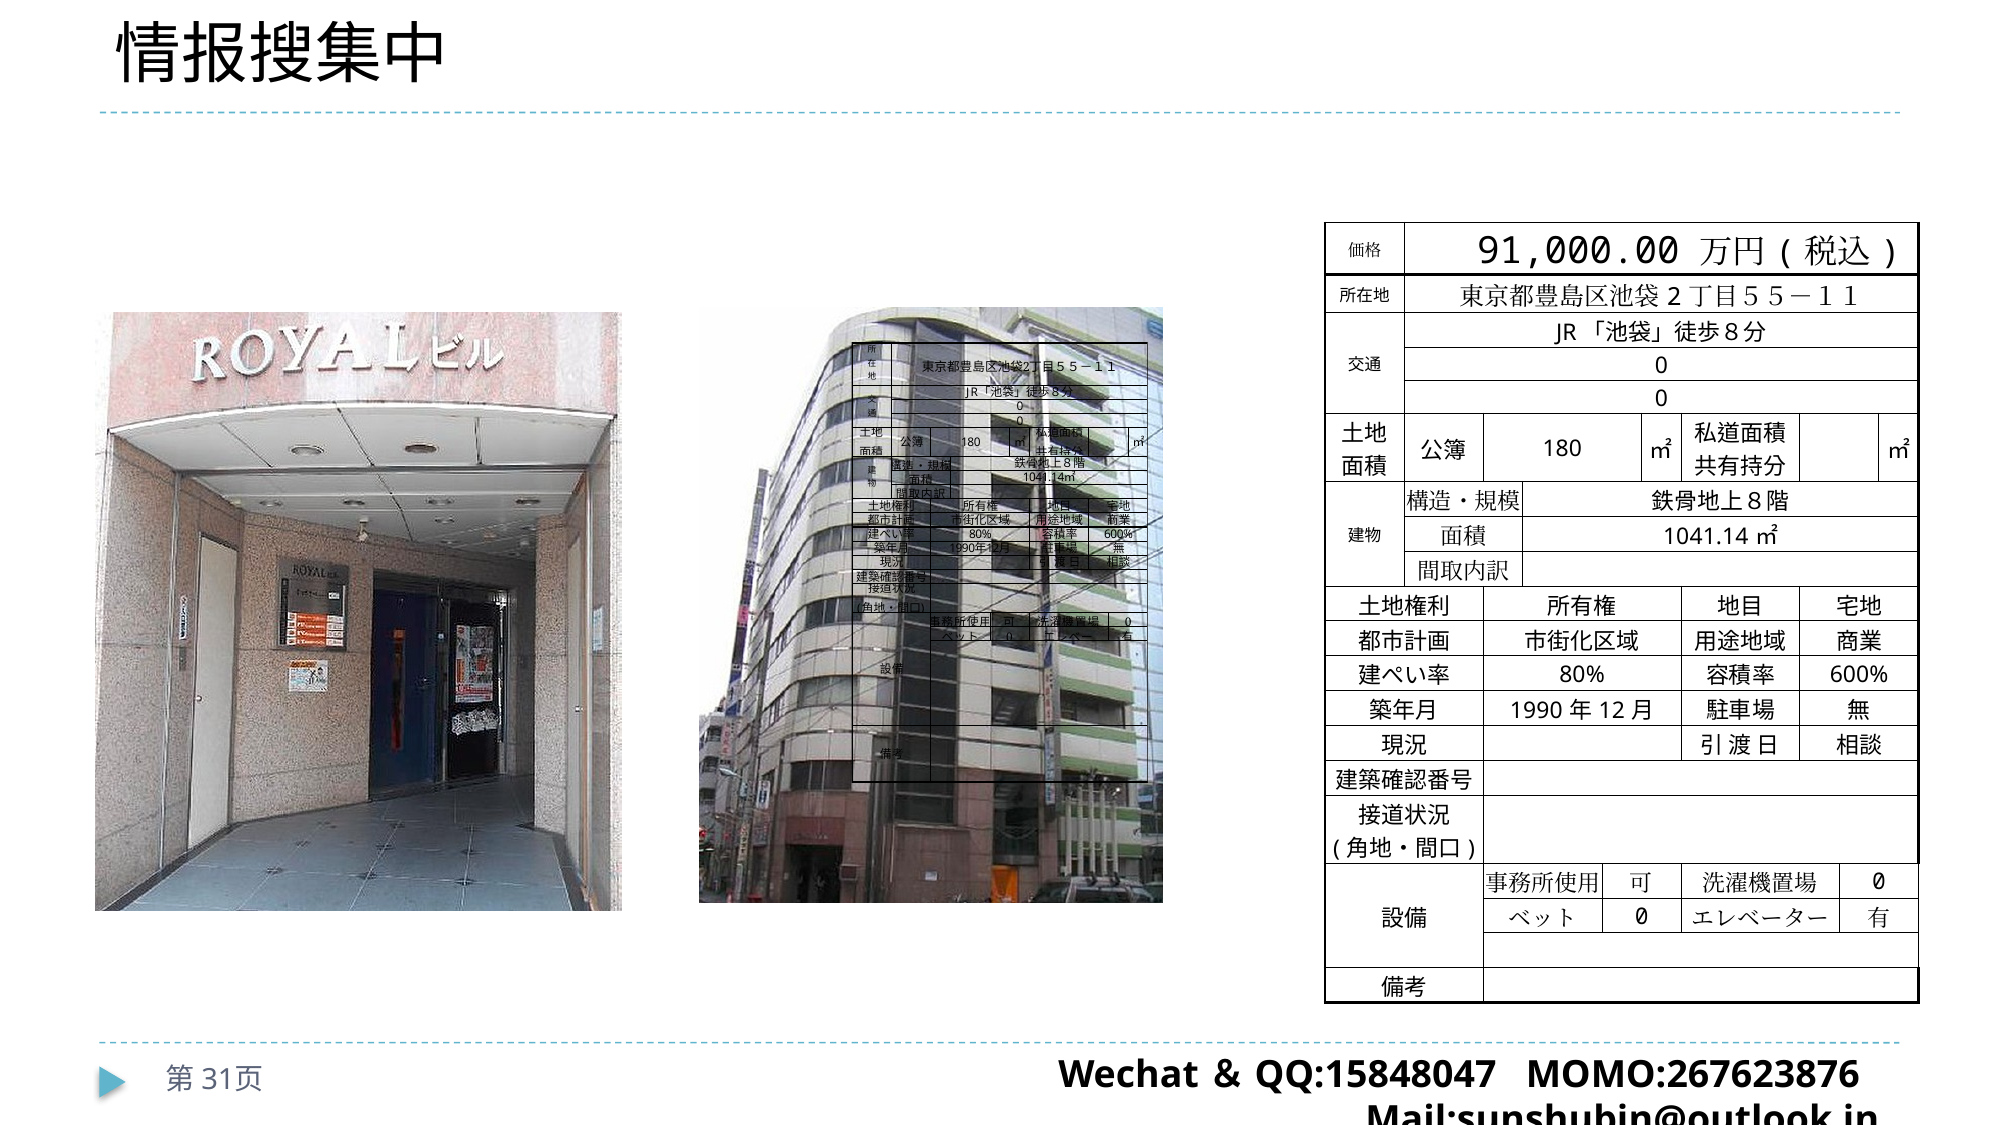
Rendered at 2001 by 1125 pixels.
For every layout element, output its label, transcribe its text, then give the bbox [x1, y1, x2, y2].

table_cell 宅地 [1800, 587, 1917, 620]
table_cell [1523, 552, 1917, 586]
table_cell 180 [1484, 414, 1641, 481]
table_cell 備考 [1326, 968, 1483, 1001]
table_cell 600% [1800, 656, 1917, 690]
table_cell [1484, 933, 1918, 967]
table_cell [1484, 796, 1917, 863]
table_cell 有 [1840, 899, 1918, 932]
table_cell JR「池袋」徒歩８分 [1405, 313, 1917, 347]
table_cell 洗濯機置場 [1682, 864, 1839, 898]
table_cell 交通 [1326, 313, 1404, 413]
table_cell 鉄骨地上８階 [1523, 482, 1917, 516]
slide_number 第31页 [150, 1053, 483, 1114]
table_cell ㎡ [1879, 414, 1917, 481]
table_cell 0 [1603, 899, 1681, 932]
table_cell 設備 [1326, 864, 1483, 967]
table_cell ⽤途地域 [1682, 621, 1799, 655]
table_cell 公簿 [1405, 414, 1483, 481]
table_cell 1990年12月 [1484, 691, 1681, 725]
table_cell 建ぺい率 [1326, 656, 1483, 690]
table_header 価格 [1326, 223, 1404, 273]
table_cell 無 [1800, 691, 1917, 725]
table_cell 現況 [1326, 726, 1483, 760]
table_cell 建物 [1326, 482, 1404, 586]
picture [699, 307, 1163, 904]
table_cell [1800, 414, 1878, 481]
table_cell 構造・規模 [1405, 482, 1522, 516]
picture [94, 312, 622, 911]
table_cell [1484, 761, 1917, 795]
table_cell 東京都豊島区池袋2丁目５５－１１ [1405, 276, 1917, 312]
table_header 万円(税込) [1681, 223, 1917, 273]
table_cell 相談 [1800, 726, 1917, 760]
table_cell 所有権 [1484, 587, 1681, 620]
table_cell 可 [1603, 864, 1681, 898]
table_cell [1484, 726, 1681, 760]
table_cell 事務所使用 [1484, 864, 1602, 898]
table_cell 引 渡 ⽇ [1682, 726, 1799, 760]
table_cell エレベーター [1682, 899, 1839, 932]
table_cell ベット [1484, 899, 1602, 932]
table_cell ㎡ [1642, 414, 1681, 481]
table_cell 0 [1405, 348, 1917, 380]
table_cell 容積率 [1682, 656, 1799, 690]
table_cell 0 [1405, 381, 1917, 413]
table_cell 商業 [1800, 621, 1917, 655]
table_cell 面積 [1405, 517, 1522, 551]
table_cell 建築確認番号 [1326, 761, 1483, 795]
table_cell 接道状況 (⾓地・間⼝) [1326, 796, 1483, 863]
table_cell 1041.14㎡ [1523, 517, 1917, 551]
table_cell 地⽬ [1682, 587, 1799, 620]
table_cell 間取内訳 [1405, 552, 1522, 586]
table_cell 市街化区域 [1484, 621, 1681, 655]
table_cell 私道面積 共有持分 [1682, 414, 1799, 481]
table_cell 土地 面積 [1326, 414, 1404, 481]
table_cell 駐⾞場 [1682, 691, 1799, 725]
table_cell [1484, 968, 1917, 1001]
table_cell 80% [1484, 656, 1681, 690]
title 情报搜集中 [99, 3, 1900, 99]
table_header 91,000.00 [1405, 223, 1681, 273]
table_cell 所在地 [1326, 276, 1404, 312]
table_cell 0 [1840, 864, 1918, 898]
table_cell 築年月 [1326, 691, 1483, 725]
table_cell 都市計画 [1326, 621, 1483, 655]
table_cell ⼟地権利 [1326, 587, 1483, 620]
